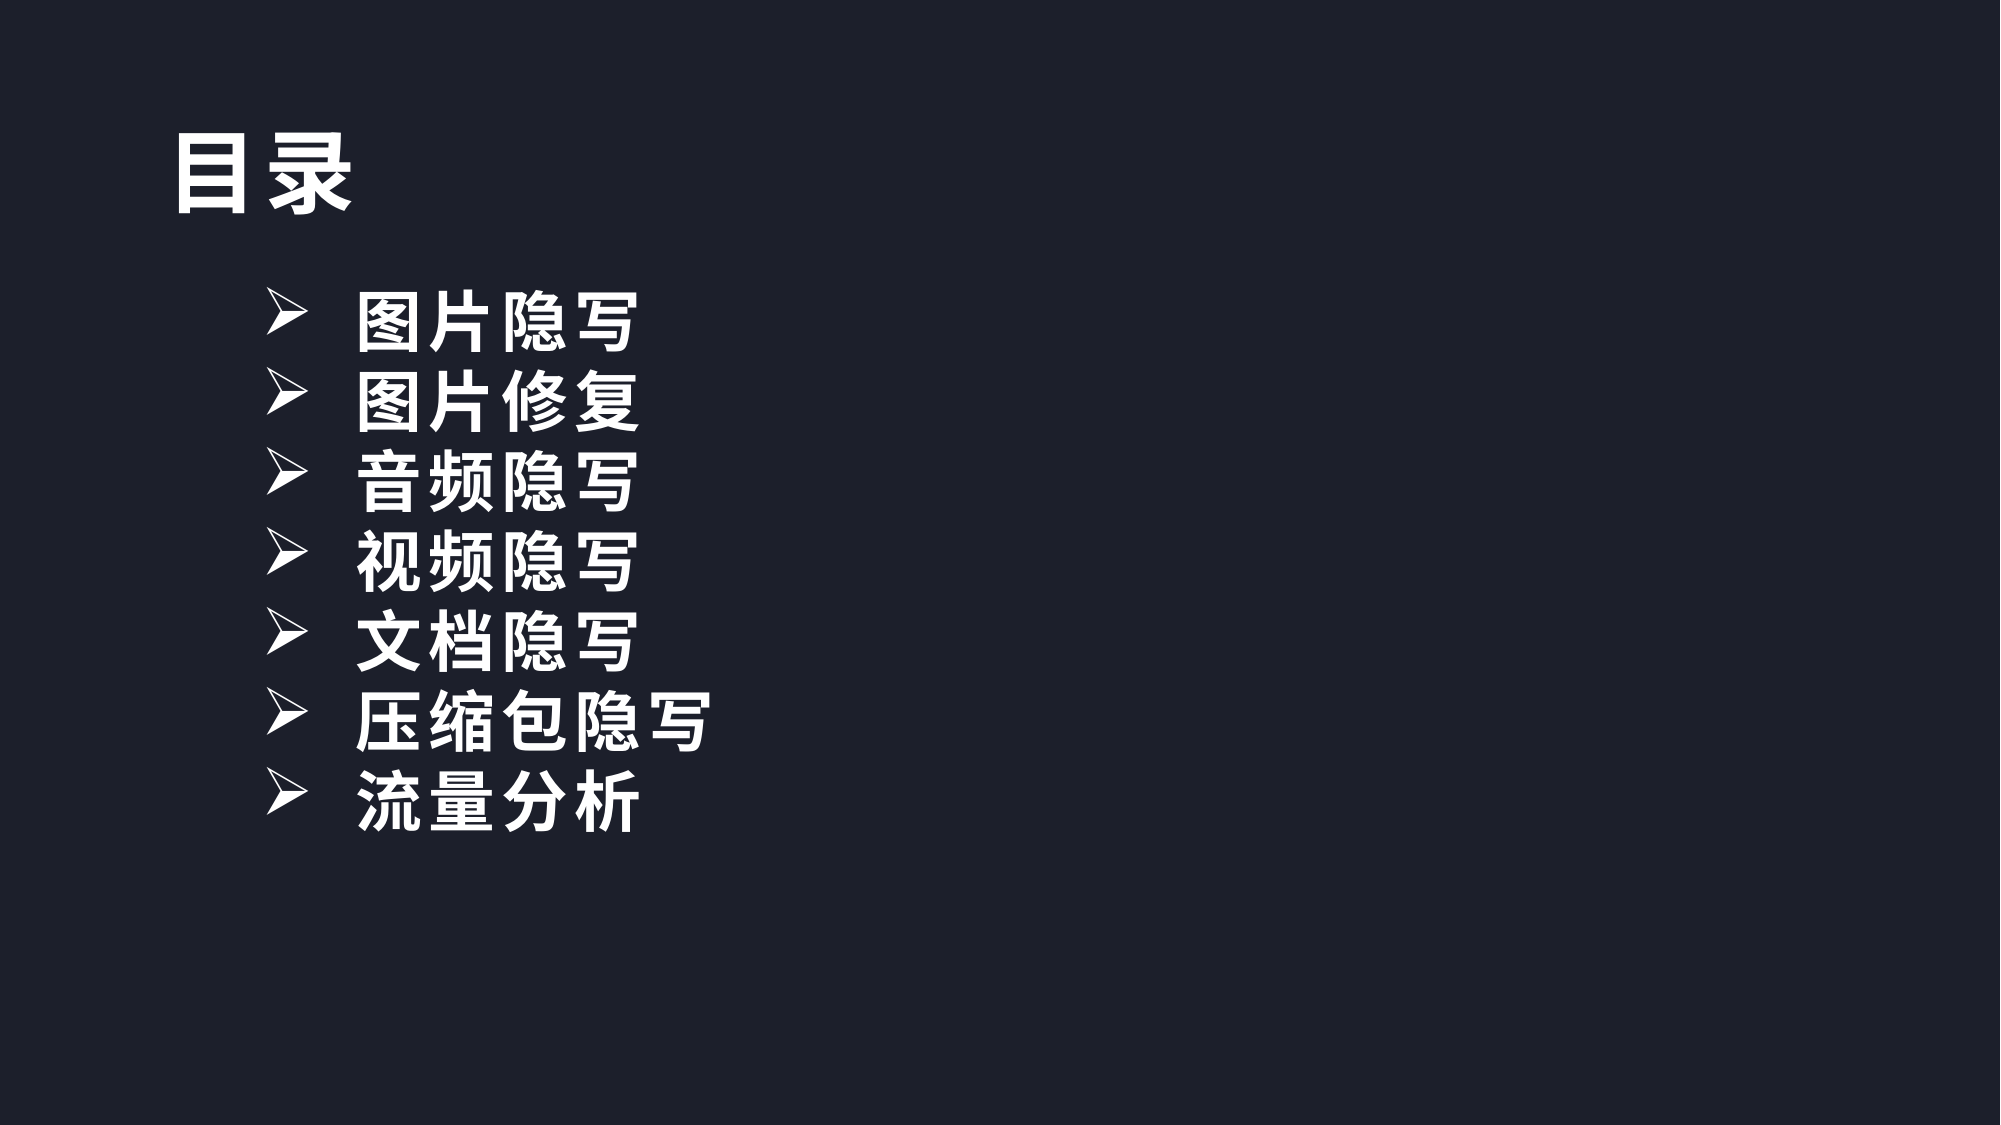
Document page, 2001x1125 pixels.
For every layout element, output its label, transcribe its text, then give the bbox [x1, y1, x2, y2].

text_box 图片隐写 图片修复 音频隐写 视频隐写 文档隐写 压缩包隐写 流量分析 [246, 272, 1453, 847]
text_box 目录 [151, 107, 1110, 233]
